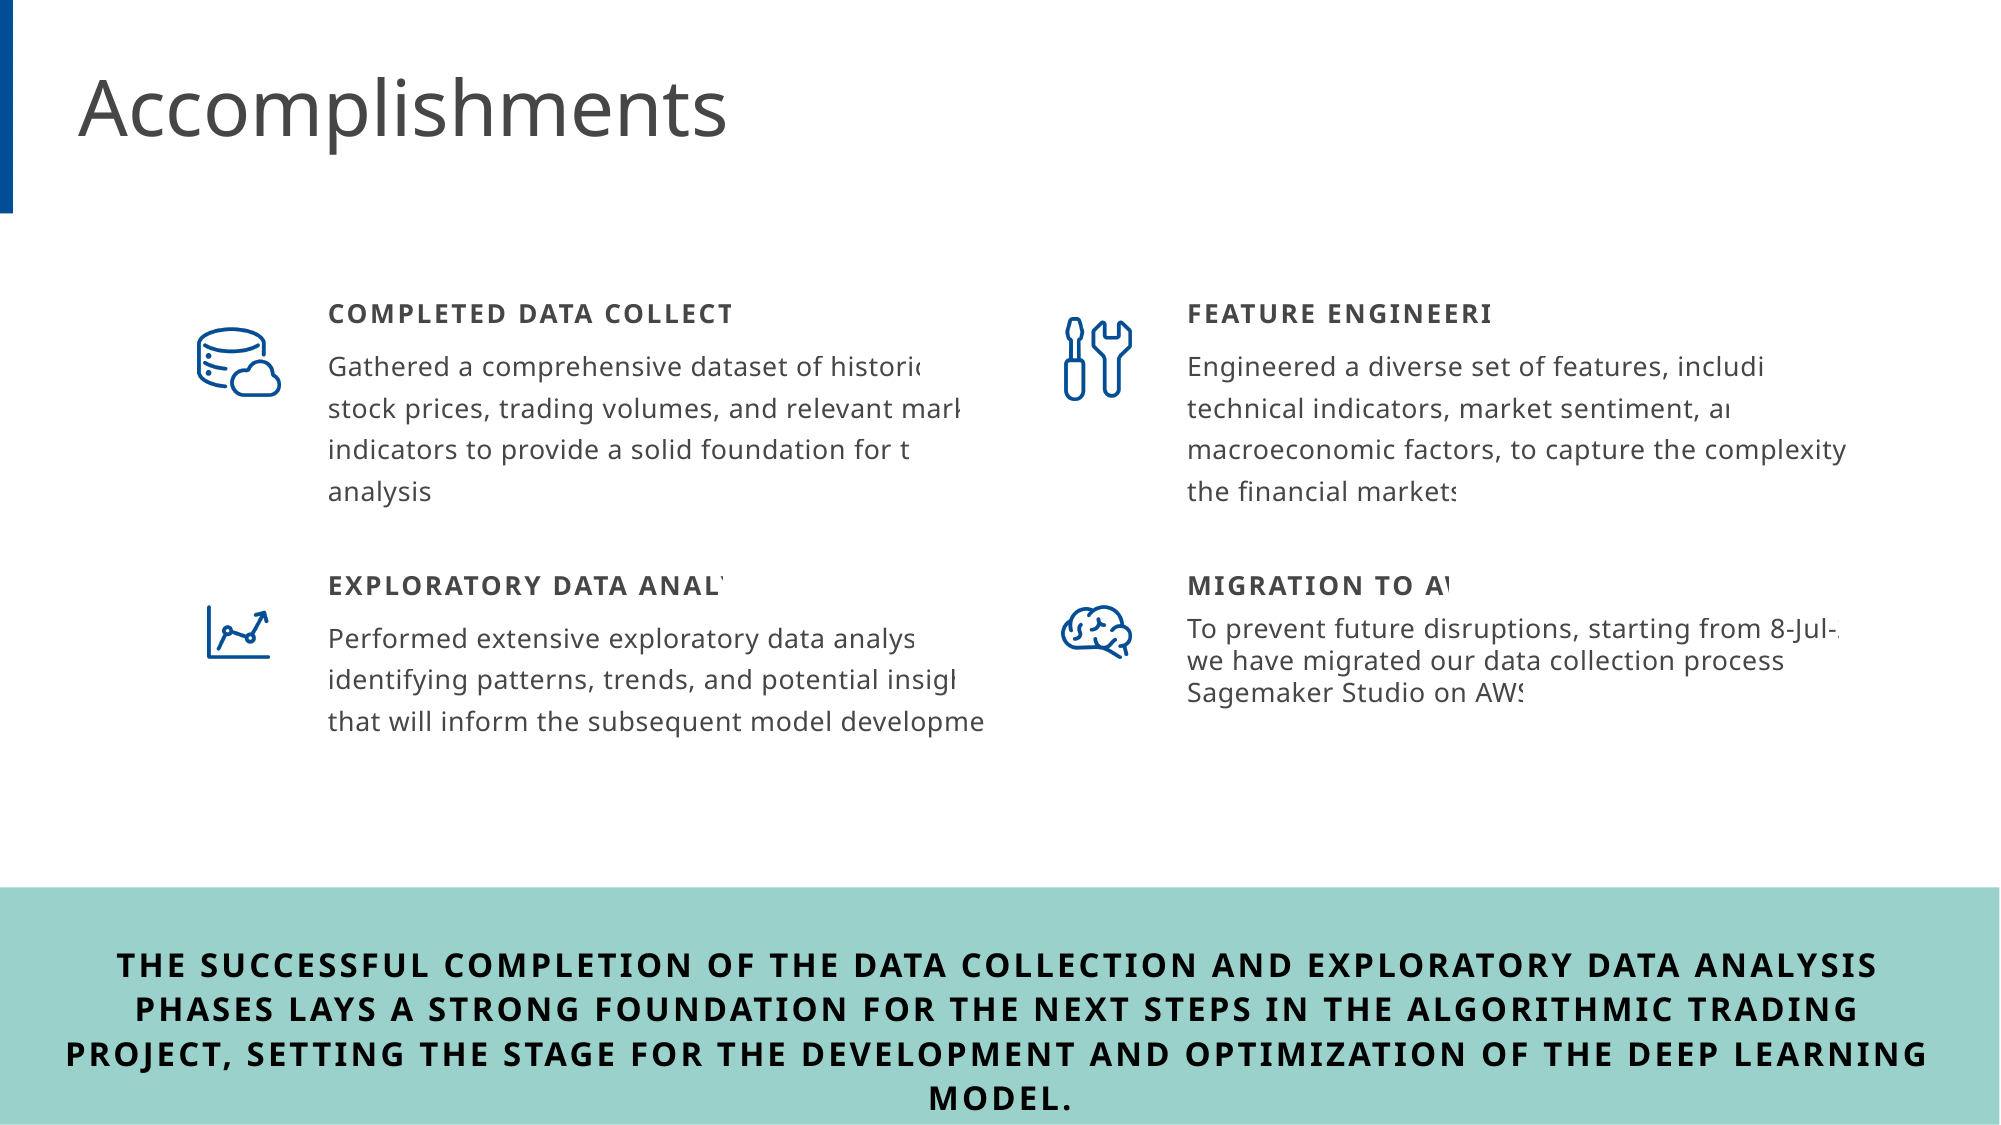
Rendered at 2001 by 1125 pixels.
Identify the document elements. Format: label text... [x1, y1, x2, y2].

picture [0, 0, 13, 215]
picture [197, 327, 282, 398]
text_box To prevent future disruptions, starting from 8-Jul-24, we have migrated our data collection process to Sagemaker Studio on AWS. [1187, 612, 1883, 737]
text_box Engineered a diverse set of features, including technical indicators, market sentiment, and macroeconomic factors, to capture the complexity of the financial markets. [1187, 340, 1883, 507]
text_box Performed extensive exploratory data analysis, identifying patterns, trends, and potential insights that will inform the subsequent model development. [327, 612, 1024, 779]
picture [1061, 604, 1133, 659]
text_box Accomplishments [78, 69, 2000, 153]
text_box EXPLORATORY DATA ANALYSIS [327, 565, 1024, 601]
text_box [0, 887, 2000, 1125]
picture [206, 604, 271, 659]
text_box COMPLETED DATA COLLECTION [327, 293, 1024, 329]
text_box MIGRATION TO AWS [1187, 565, 1883, 601]
text_box Gathered a comprehensive dataset of historical stock prices, trading volumes, and relevant market indicators to provide a solid foundation for the analysis. [327, 340, 1024, 507]
picture [1063, 317, 1133, 402]
text_box FEATURE ENGINEERING [1187, 293, 1883, 329]
text_box THE SUCCESSFUL COMPLETION OF THE DATA COLLECTION AND EXPLORATORY DATA ANALYSIS PHASES LAYS A STRONG FOUNDATION FOR THE NEXT STEPS IN THE ALGORITHMIC TRADING PROJECT, SETTING THE STAGE FOR THE DEVELOPMENT AND OPTIMIZATION OF THE DEEP LEARNING MODEL. [59, 939, 1940, 1073]
